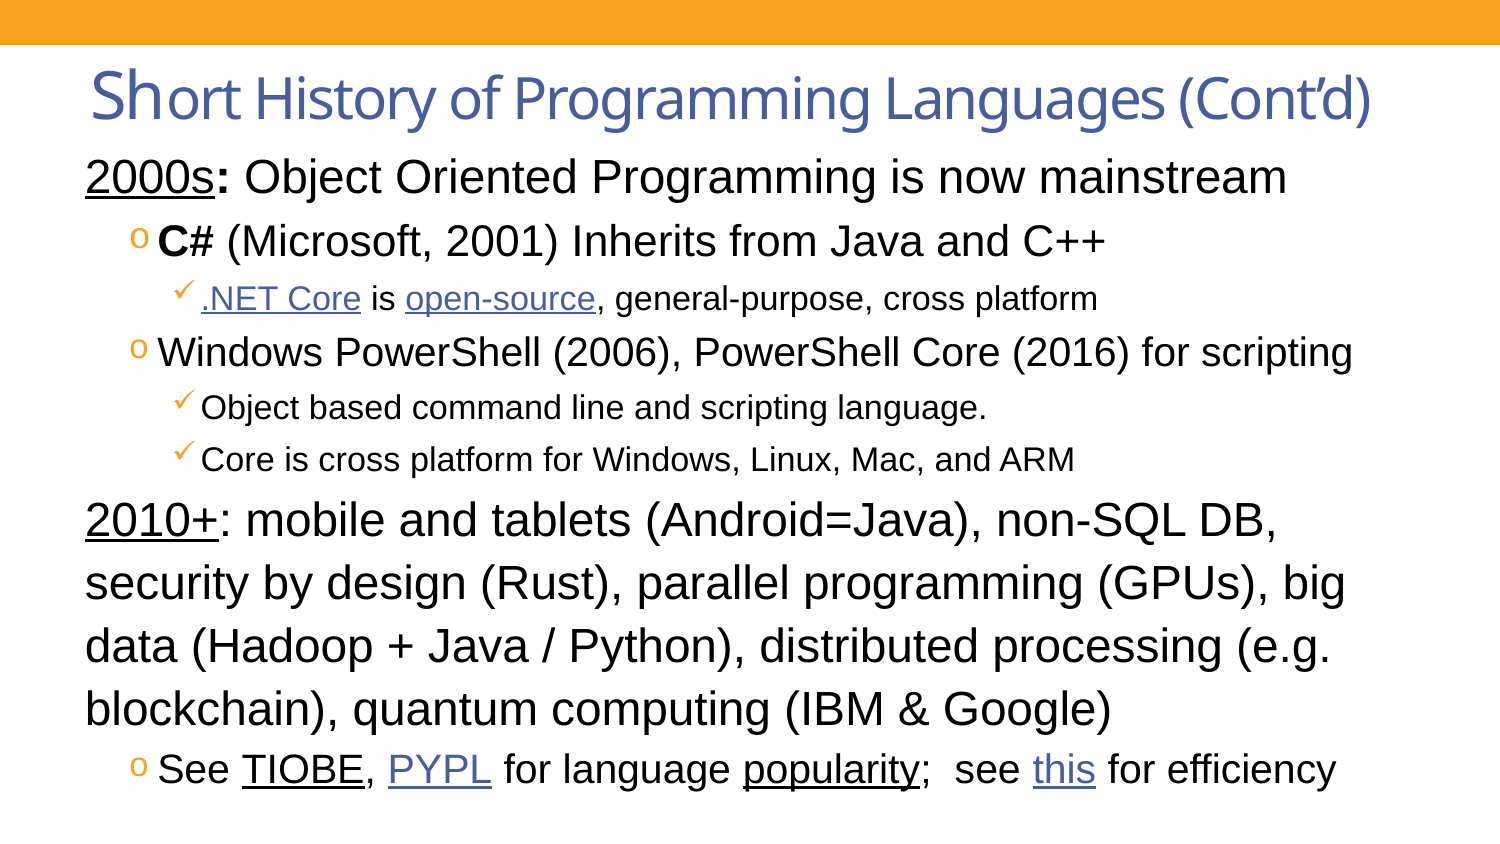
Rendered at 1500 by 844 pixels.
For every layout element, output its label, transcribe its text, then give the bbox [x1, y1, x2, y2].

list 2000s: Object Oriented Programming is now mainstream C# (Microsoft, 2001) Inherits from Java and C++ .NET Core is open-source, general-purpose, cross platform Windows PowerShell (2006), PowerShell Core (2016) for scripting Object based command line and scripting language. Core is cross platform for Windows, Linux, Mac, and ARM 2010+: mobile and tablets (Android=Java), non-SQL DB, security by design (Rust), parallel programming (GPUs), big data (Hadoop + Java / Python), distributed processing (e.g. blockchain), quantum computing (IBM & Google) See TIOBE, PYPL for language popularity; see this for efficiency [70, 138, 1454, 812]
title Short History of Programming Languages (Cont’d) [75, 32, 1425, 154]
